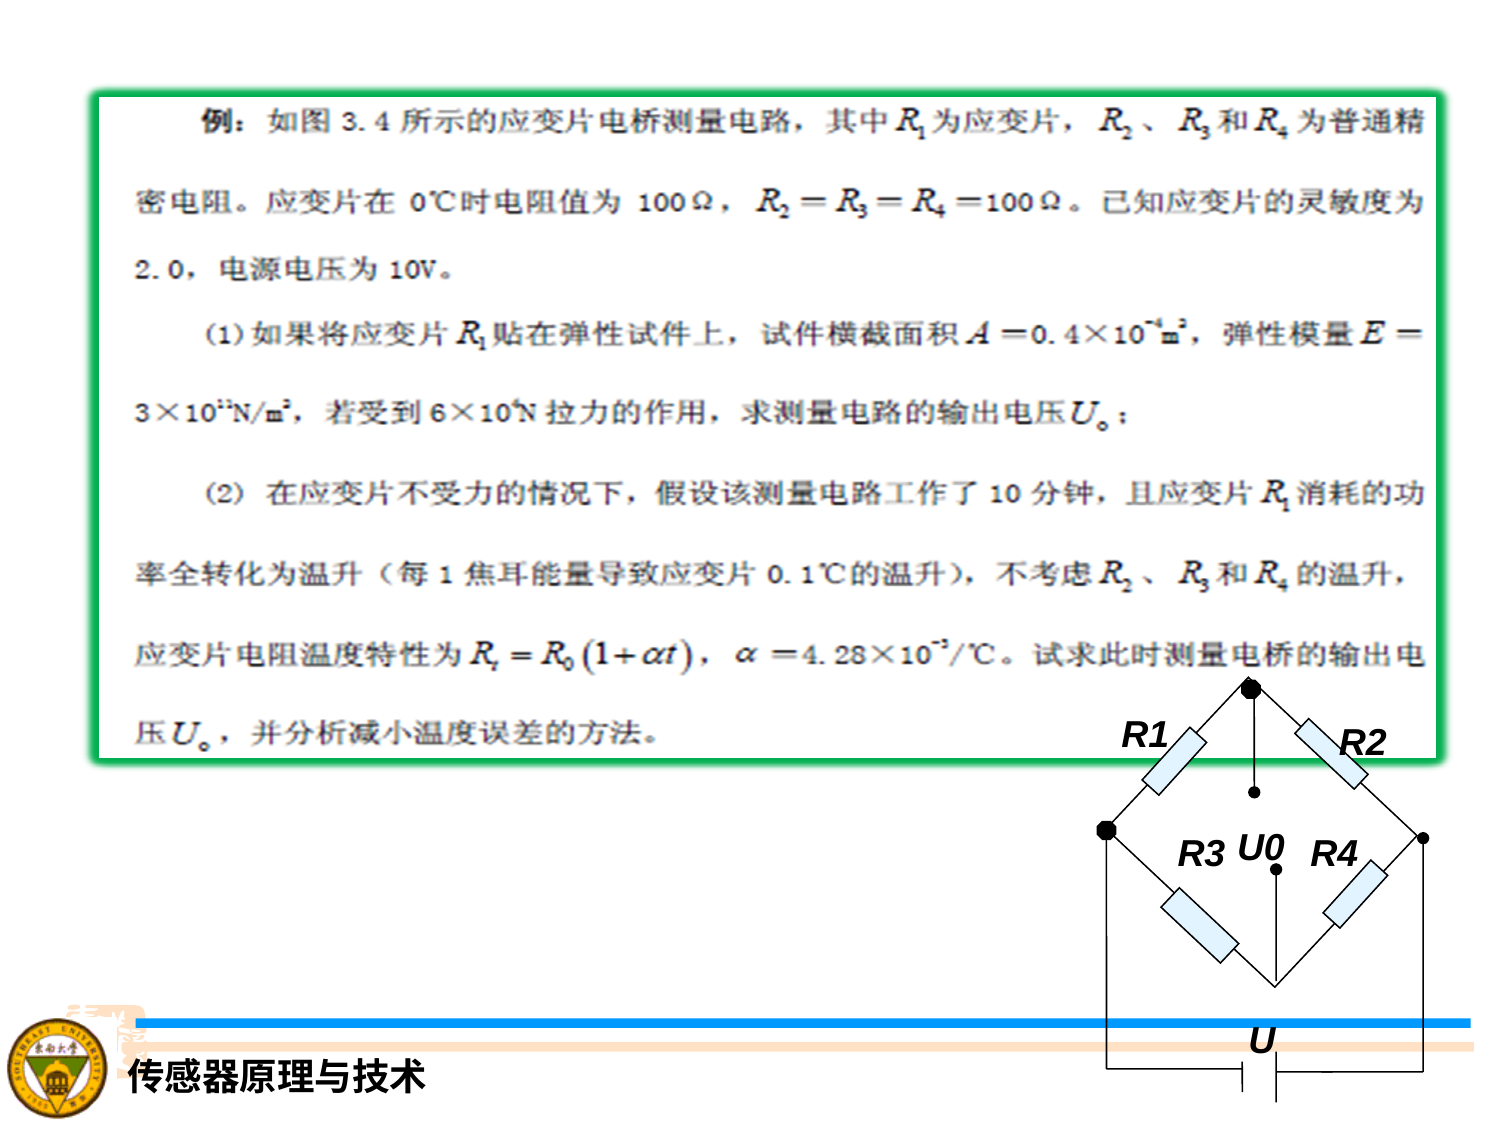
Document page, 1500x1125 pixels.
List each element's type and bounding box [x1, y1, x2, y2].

text_box [1097, 680, 1424, 1103]
picture [76, 78, 1460, 776]
picture [0, 1017, 117, 1125]
